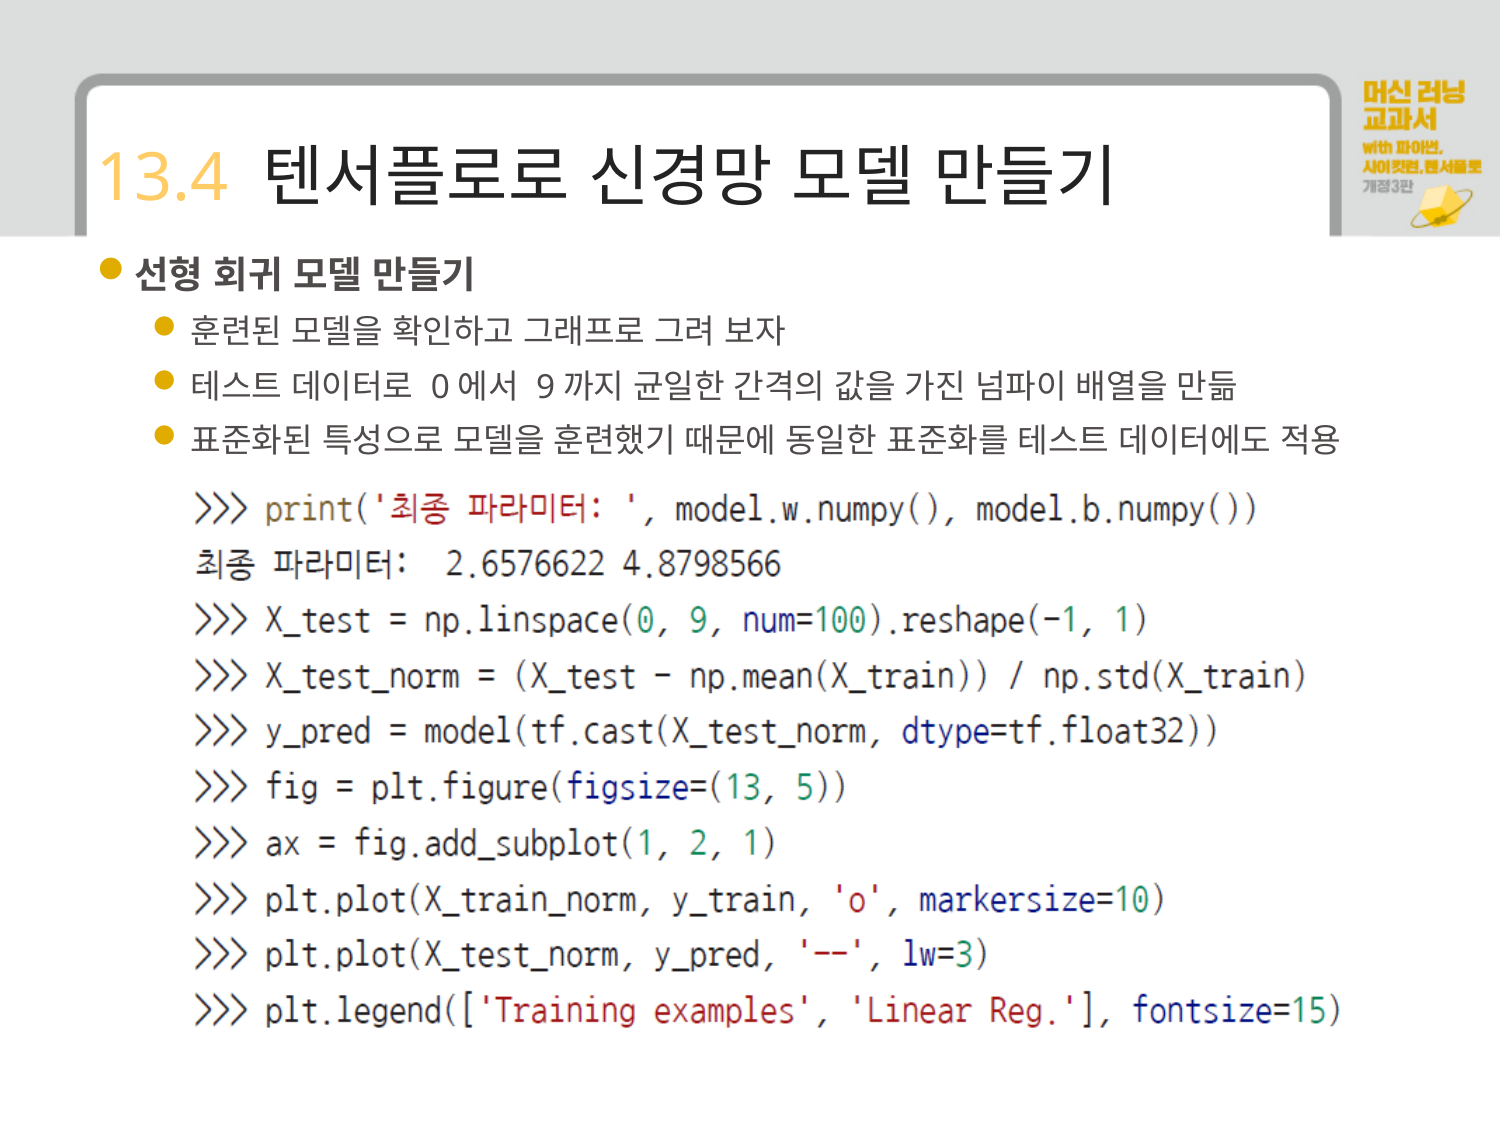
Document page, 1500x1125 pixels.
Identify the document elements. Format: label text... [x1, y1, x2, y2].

picture [0, 0, 1500, 1125]
list 선형 회귀 모델 만들기 훈련된 모델을 확인하고 그래프로 그려 보자 테스트 데이터로 0에서 9까지 균일한 간격의 값을 가진 넘파이 배열을 만듦 표준화된 특성으로 모델을 훈련했기 때문에 동일한 표준화를 테스트 데이터에도 적용 [81, 239, 1412, 1054]
title 13.4 텐서플로로 신경망 모델 만들기 [81, 90, 1412, 222]
